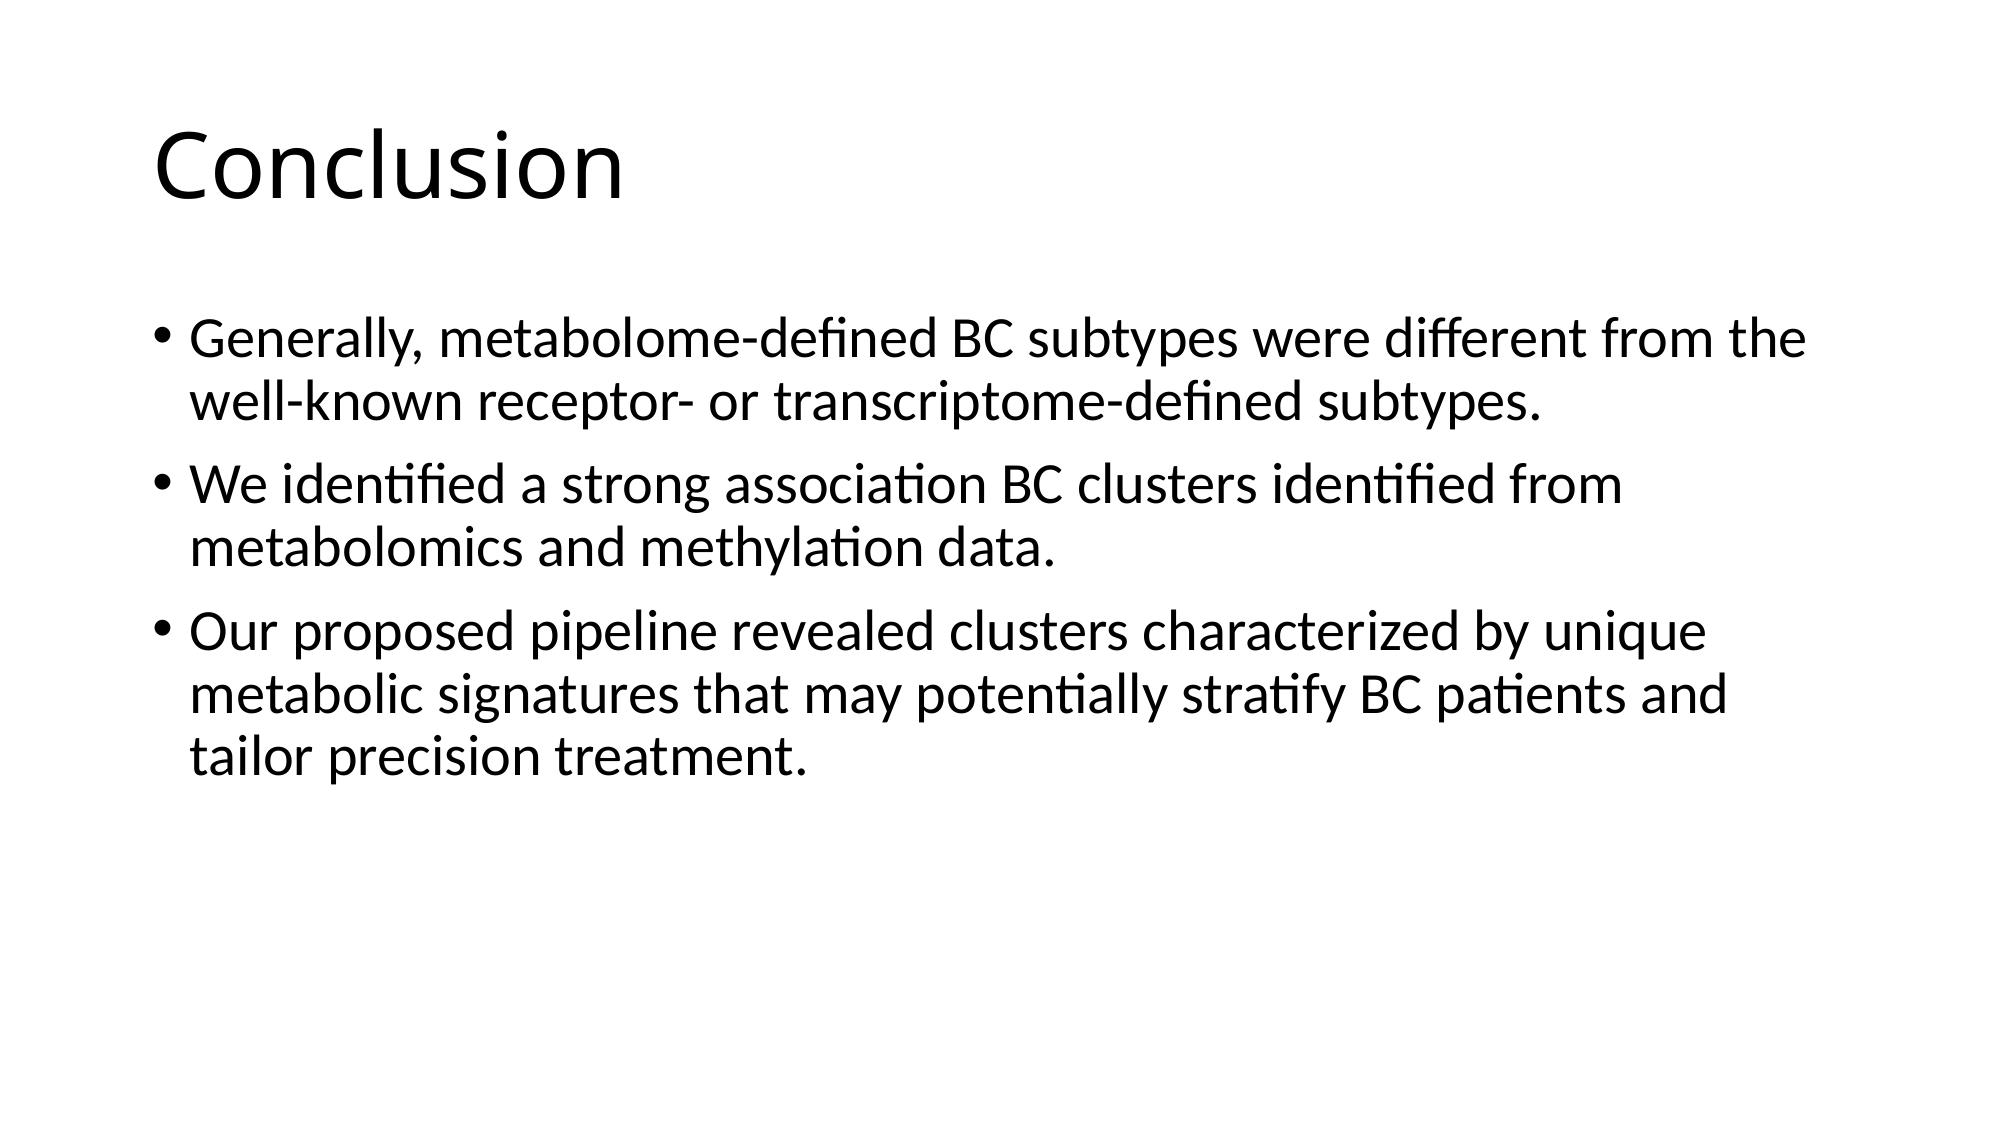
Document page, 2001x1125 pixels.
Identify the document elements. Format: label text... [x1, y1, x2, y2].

title Conclusion [137, 59, 1863, 278]
list Generally, metabolome-defined BC subtypes were different from the well-known receptor- or transcriptome-defined subtypes. We identified a strong association BC clusters identified from metabolomics and methylation data. Our proposed pipeline revealed clusters characterized by unique metabolic signatures that may potentially stratify BC patients and tailor precision treatment. [137, 299, 1863, 1014]
